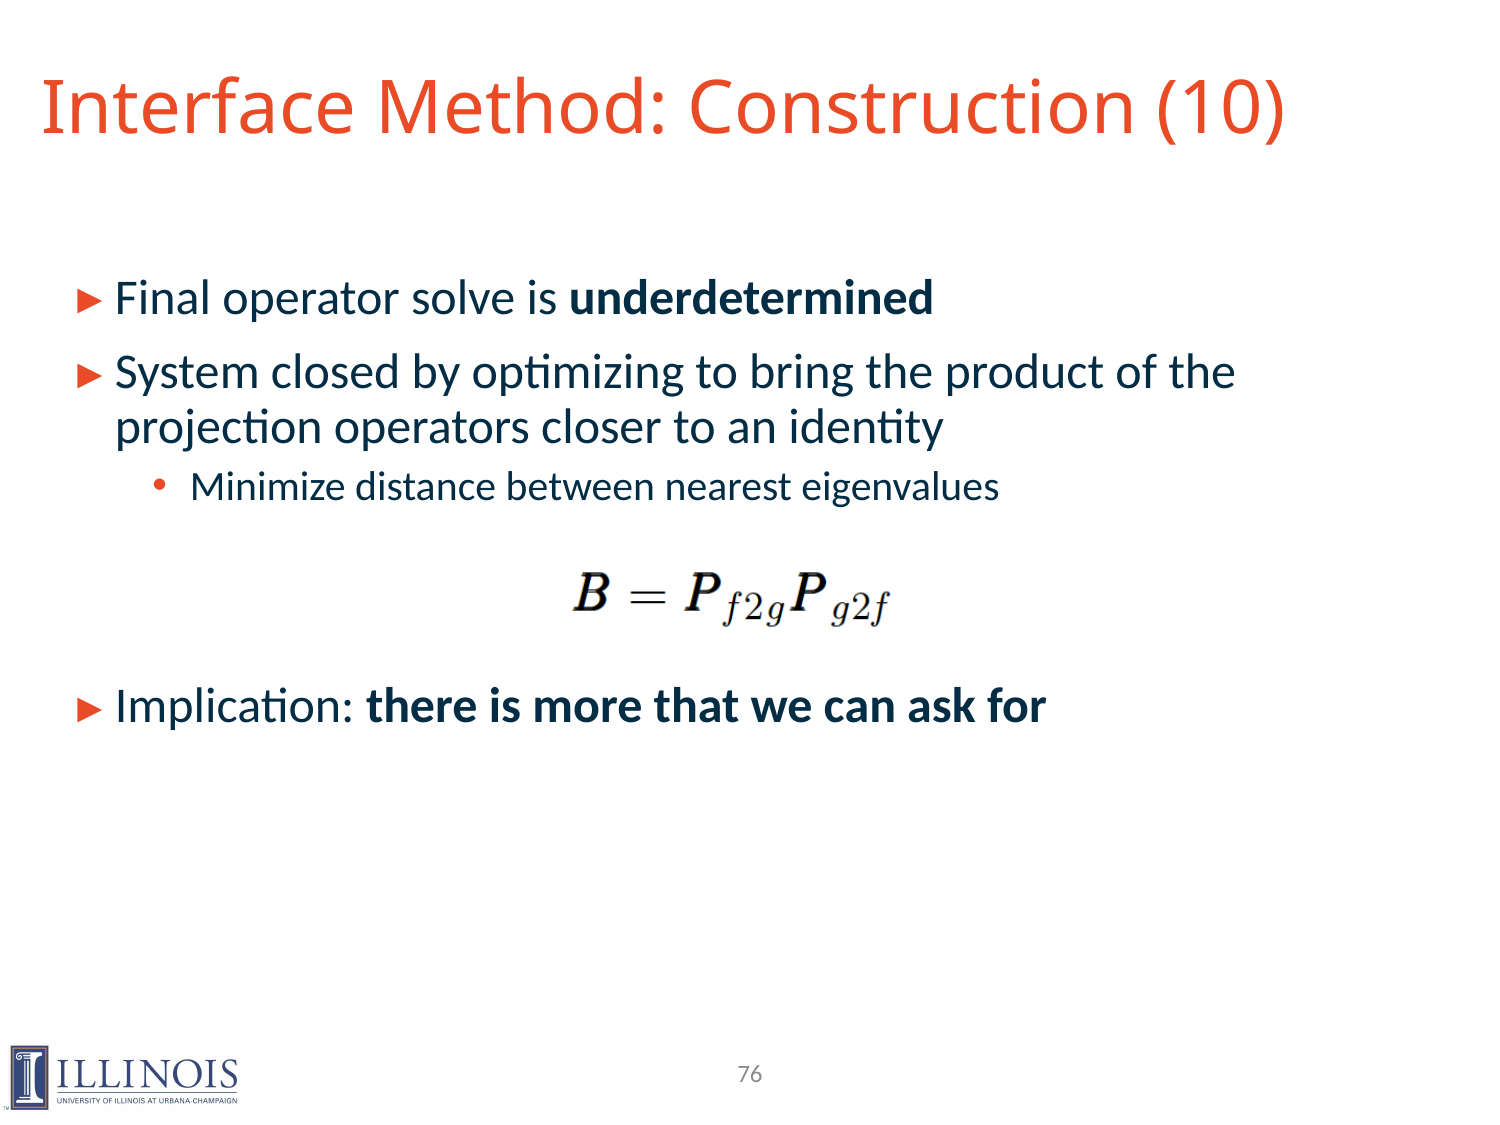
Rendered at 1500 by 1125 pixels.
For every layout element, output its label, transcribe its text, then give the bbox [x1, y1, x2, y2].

picture [0, 1042, 241, 1113]
picture [566, 565, 898, 633]
text_box Final operator solve is underdetermined System closed by optimizing to bring the product of the projection operators closer to an identity Minimize distance between nearest eigenvalues Implication: there is more that we can ask for [62, 182, 1438, 1016]
title Interface Method: Construction (10) [26, 36, 1438, 183]
slide_number 76 [718, 1042, 782, 1103]
